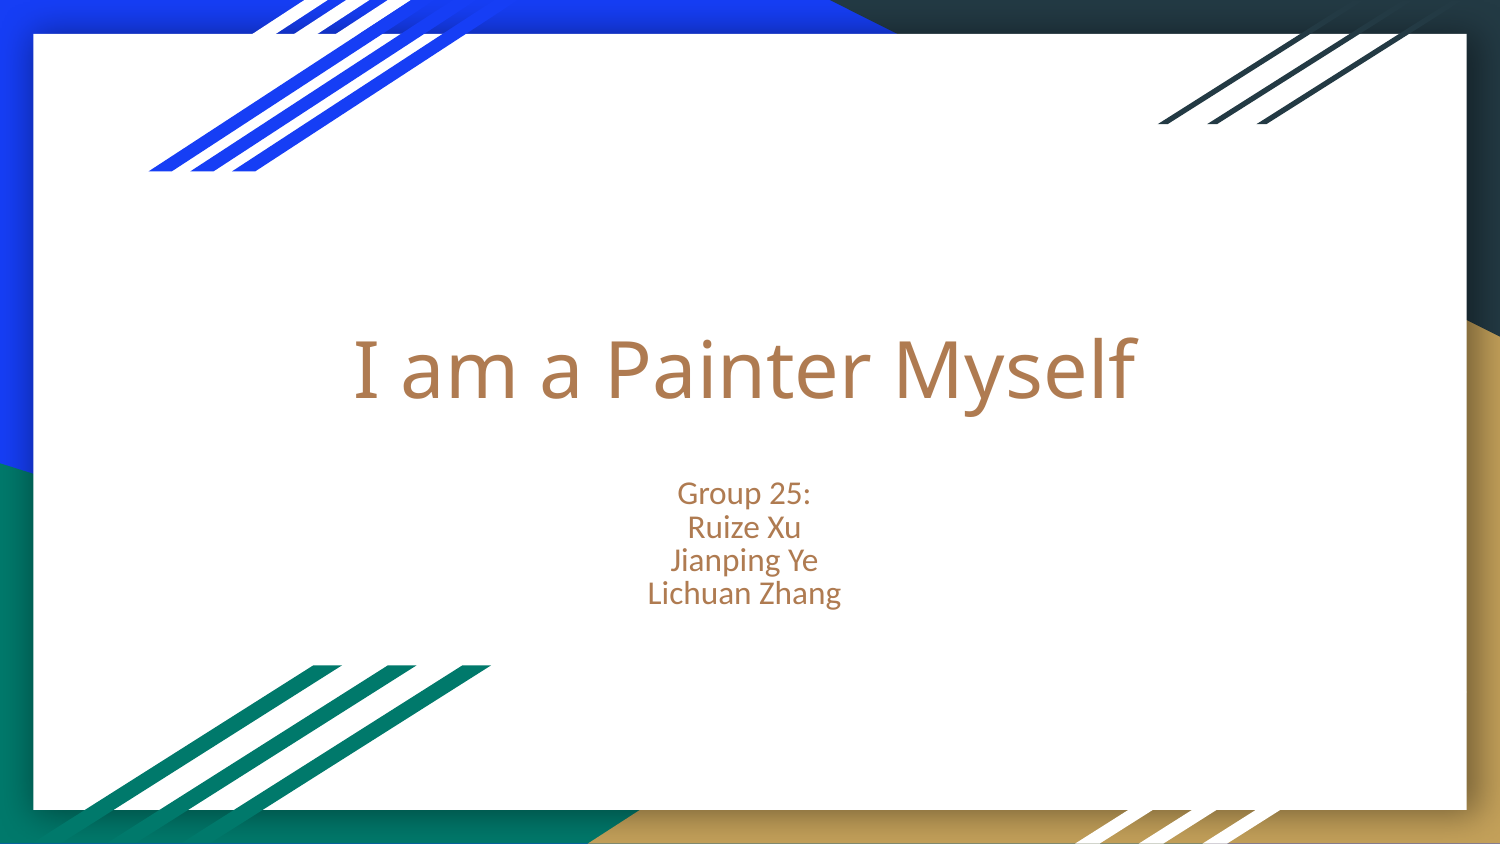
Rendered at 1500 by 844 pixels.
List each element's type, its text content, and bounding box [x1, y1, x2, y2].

title I am a Painter Myself [304, 248, 1185, 464]
subtitle Group 25: Ruize Xu Jianping Ye Lichuan Zhang [304, 464, 1185, 703]
